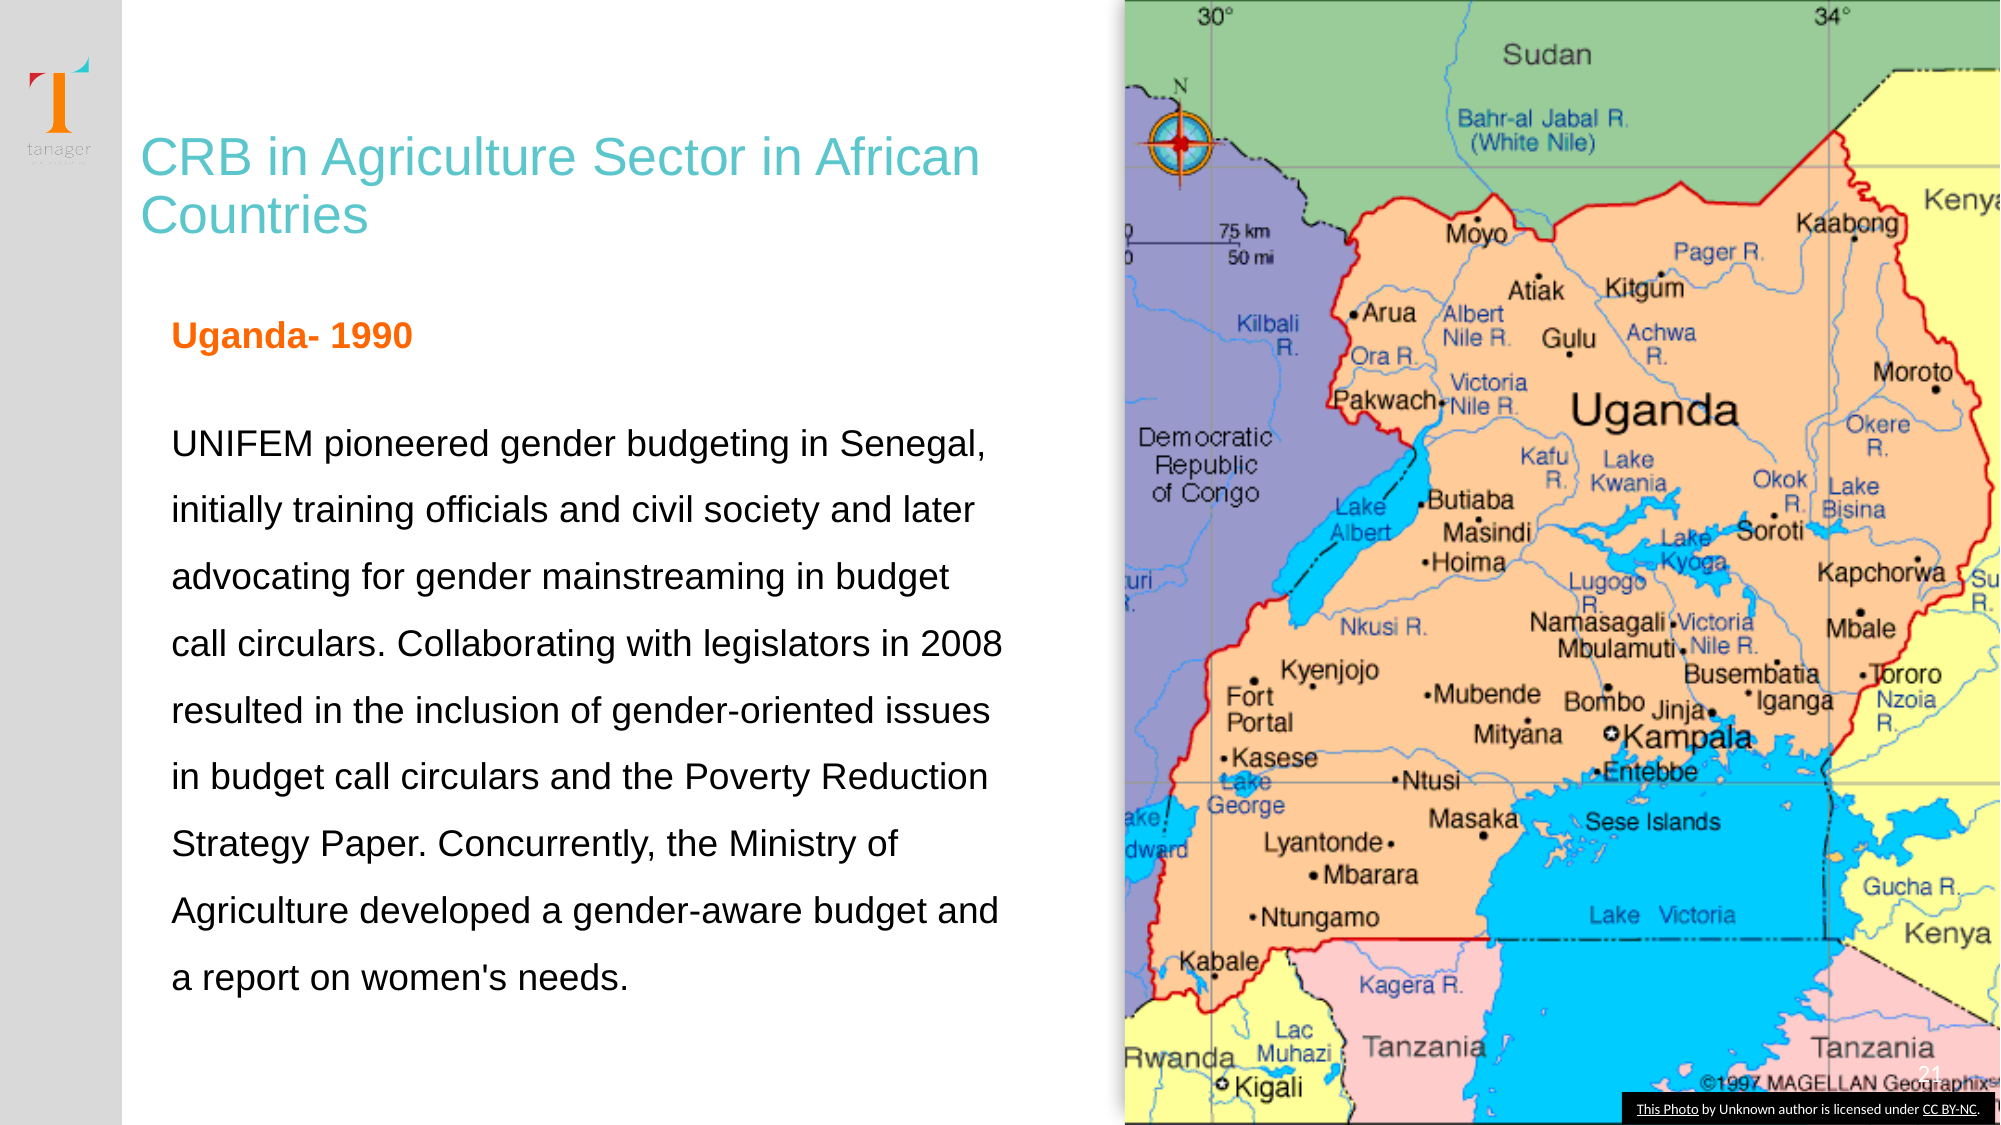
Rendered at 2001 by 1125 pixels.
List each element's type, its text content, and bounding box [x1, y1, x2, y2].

text_box [123, 0, 1124, 1125]
text_box [0, 0, 123, 1125]
title CRB in Agriculture Sector in African Countries [124, 68, 1124, 253]
picture [27, 53, 91, 166]
list Uganda- 1990 UNIFEM pioneered gender budgeting in Senegal, initially training officials and civil society and later advocating for gender mainstreaming in budget call circulars. Collaborating with legislators in 2008 resulted in the inclusion of gender-oriented issues in budget call circulars and the Poverty Reduction Strategy Paper. Concurrently, the Ministry of Agriculture developed a gender-aware budget and a report on women's needs. [156, 309, 1032, 1057]
picture [1124, 0, 2000, 1125]
